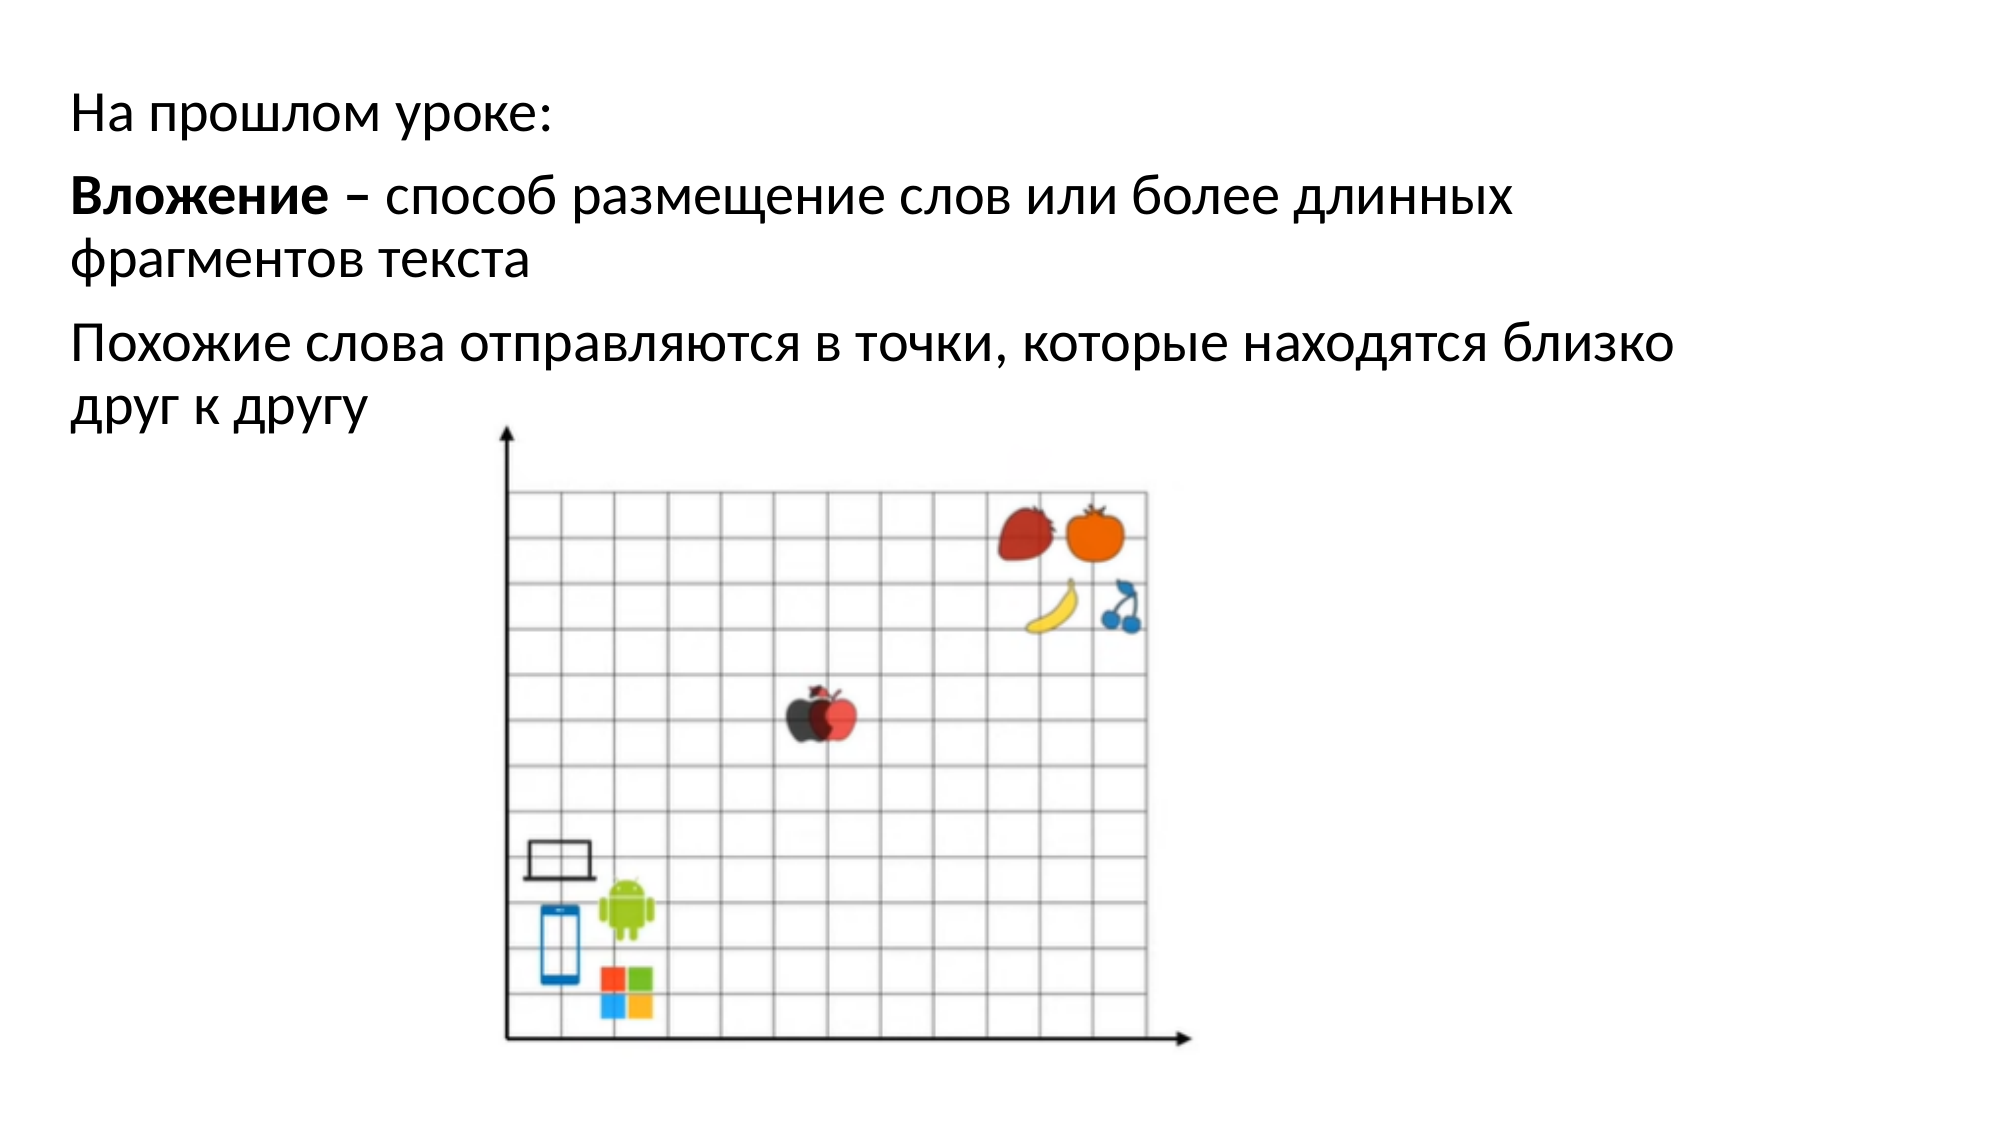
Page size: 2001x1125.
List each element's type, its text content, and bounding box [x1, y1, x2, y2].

list На прошлом уроке: Вложение – способ размещение слов или более длинных фрагментов текста Похожие слова отправляются в точки, которые находятся близко друг к другу [55, 73, 1781, 787]
picture [437, 388, 1327, 1086]
